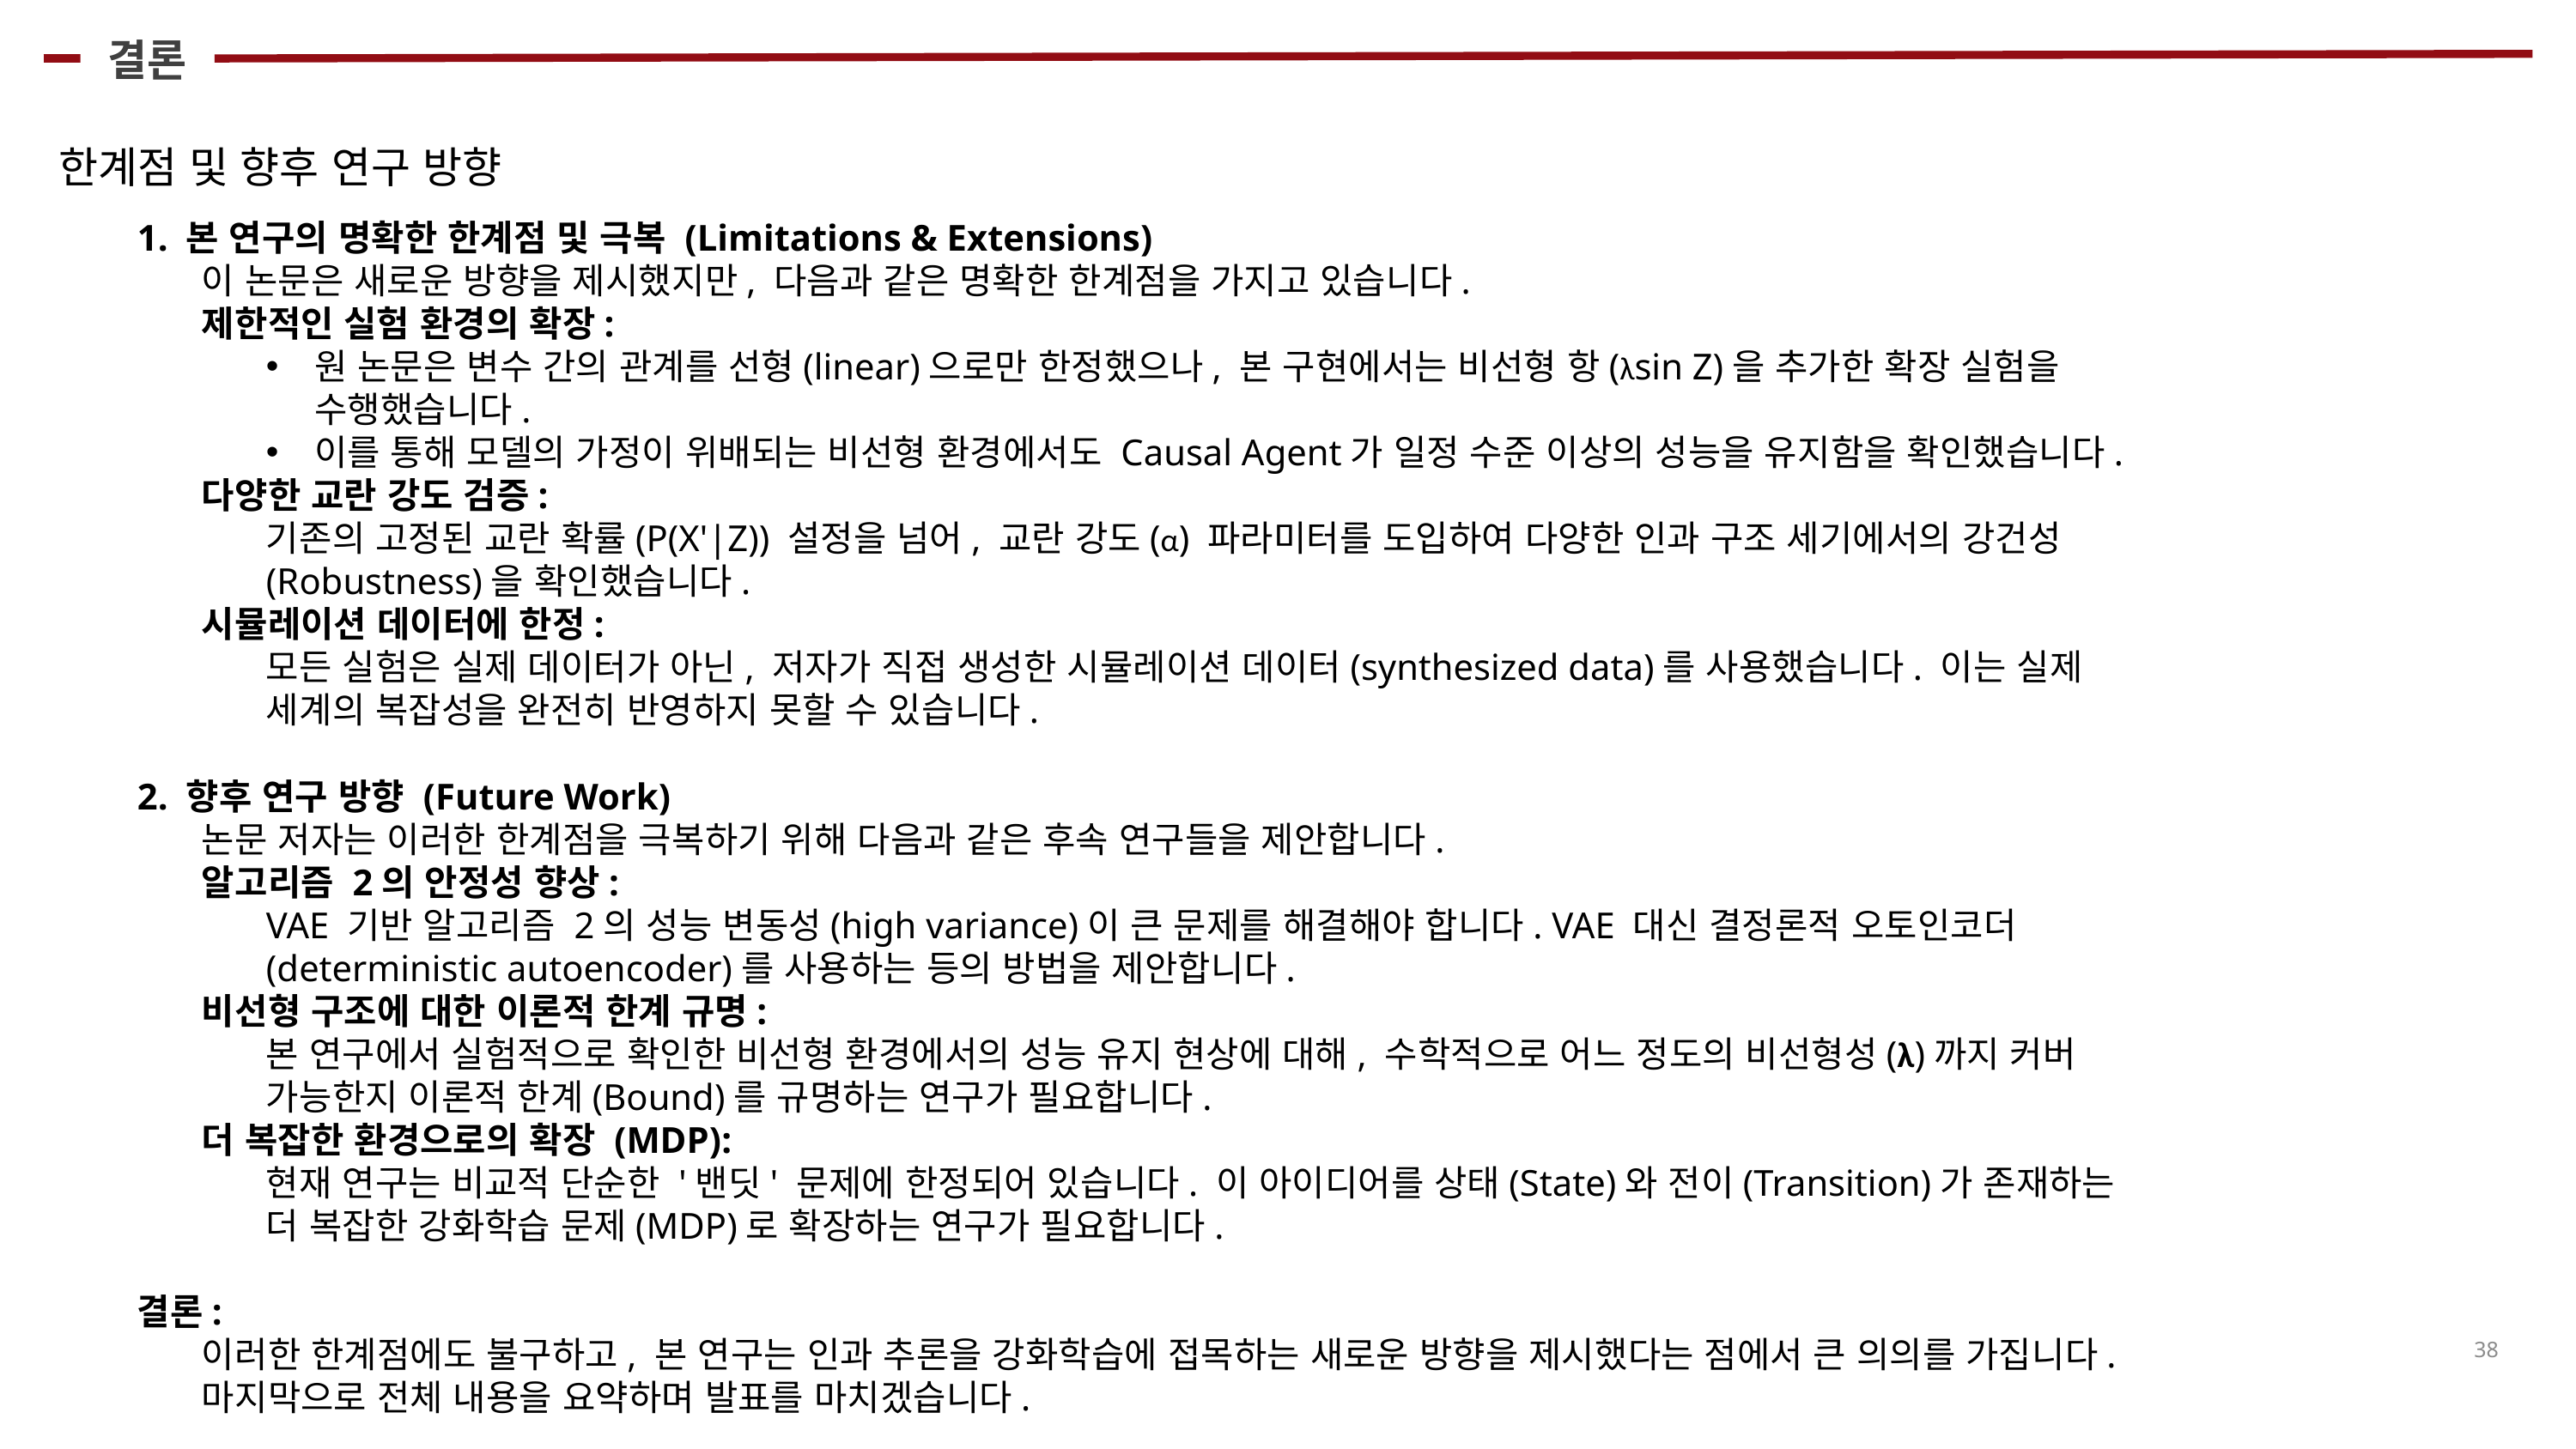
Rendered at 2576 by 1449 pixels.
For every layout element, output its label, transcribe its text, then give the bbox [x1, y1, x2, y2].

text_box 결론 [80, 26, 215, 91]
slide_number 38 [2210, 1325, 2512, 1377]
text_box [214, 53, 2533, 59]
text_box 1. 본 연구의 명확한 한계점 및 극복 (Limitations & Extensions) 이 논문은 새로운 방향을 제시했지만, 다음과 같은 명확한 한계점을 가지고 있습니다. 제한적인 실험 환경의 확장: 원 논문은 변수 간의 관계를 선형(linear)으로만 한정했으나, 본 구현에서는 비선형 항(λsin Z)을 추가한 확장 실험을 수행했습니다. 이를 통해 모델의 가정이 위배되는 비선형 환경에서도 Causal Agent가 일정 수준 이상의 성능을 유지함을 확인했습니다. 다양한 교란 강도 검증: 기존의 고정된 교란 확률(P(X'|Z)) 설정을 넘어, 교란 강도(α) 파라미터를 도입하여 다양한 인과 구조 세기에서의 강건성(Robustness)을 확인했습니다. 시뮬레이션 데이터에 한정: 모든 실험은 실제 데이터가 아닌, 저자가 직접 생성한 시뮬레이션 데이터(synthesized data)를 사용했습니다. 이는 실제 세계의 복잡성을 완전히 반영하지 못할 수 있습니다. 2. 향후 연구 방향 (Future Work) 논문 저자는 이러한 한계점을 극복하기 위해 다음과 같은 후속 연구들을 제안합니다. 알고리즘 2의 안정성 향상: VAE 기반 알고리즘 2의 성능 변동성(high variance)이 큰 문제를 해결해야 합니다. VAE 대신 결정론적 오토인코더(deterministic autoencoder)를 사용하는 등의 방법을 제안합니다. 비선형 구조에 대한 이론적 한계 규명: 본 연구에서 실험적으로 확인한 비선형 환경에서의 성능 유지 현상에 대해, 수학적으로 어느 정도의 비선형성(λ)까지 커버 가능한지 이론적 한계(Bound)를 규명하는 연구가 필요합니다. 더 복잡한 환경으로의 확장 (MDP): 현재 연구는 비교적 단순한 '밴딧' 문제에 한정되어 있습니다. 이 아이디어를 상태(State)와 전이(Transition)가 존재하는 더 복잡한 강화학습 문제(MDP)로 확장하는 연구가 필요합니다. 결론: 이러한 한계점에도 불구하고, 본 연구는 인과 추론을 강화학습에 접목하는 새로운 방향을 제시했다는 점에서 큰 의의를 가집니다. 마지막으로 전체 내용을 요약하며 발표를 마치겠습니다. [125, 209, 2158, 1424]
text_box 한계점 및 향후 연구 방향 [46, 134, 514, 198]
